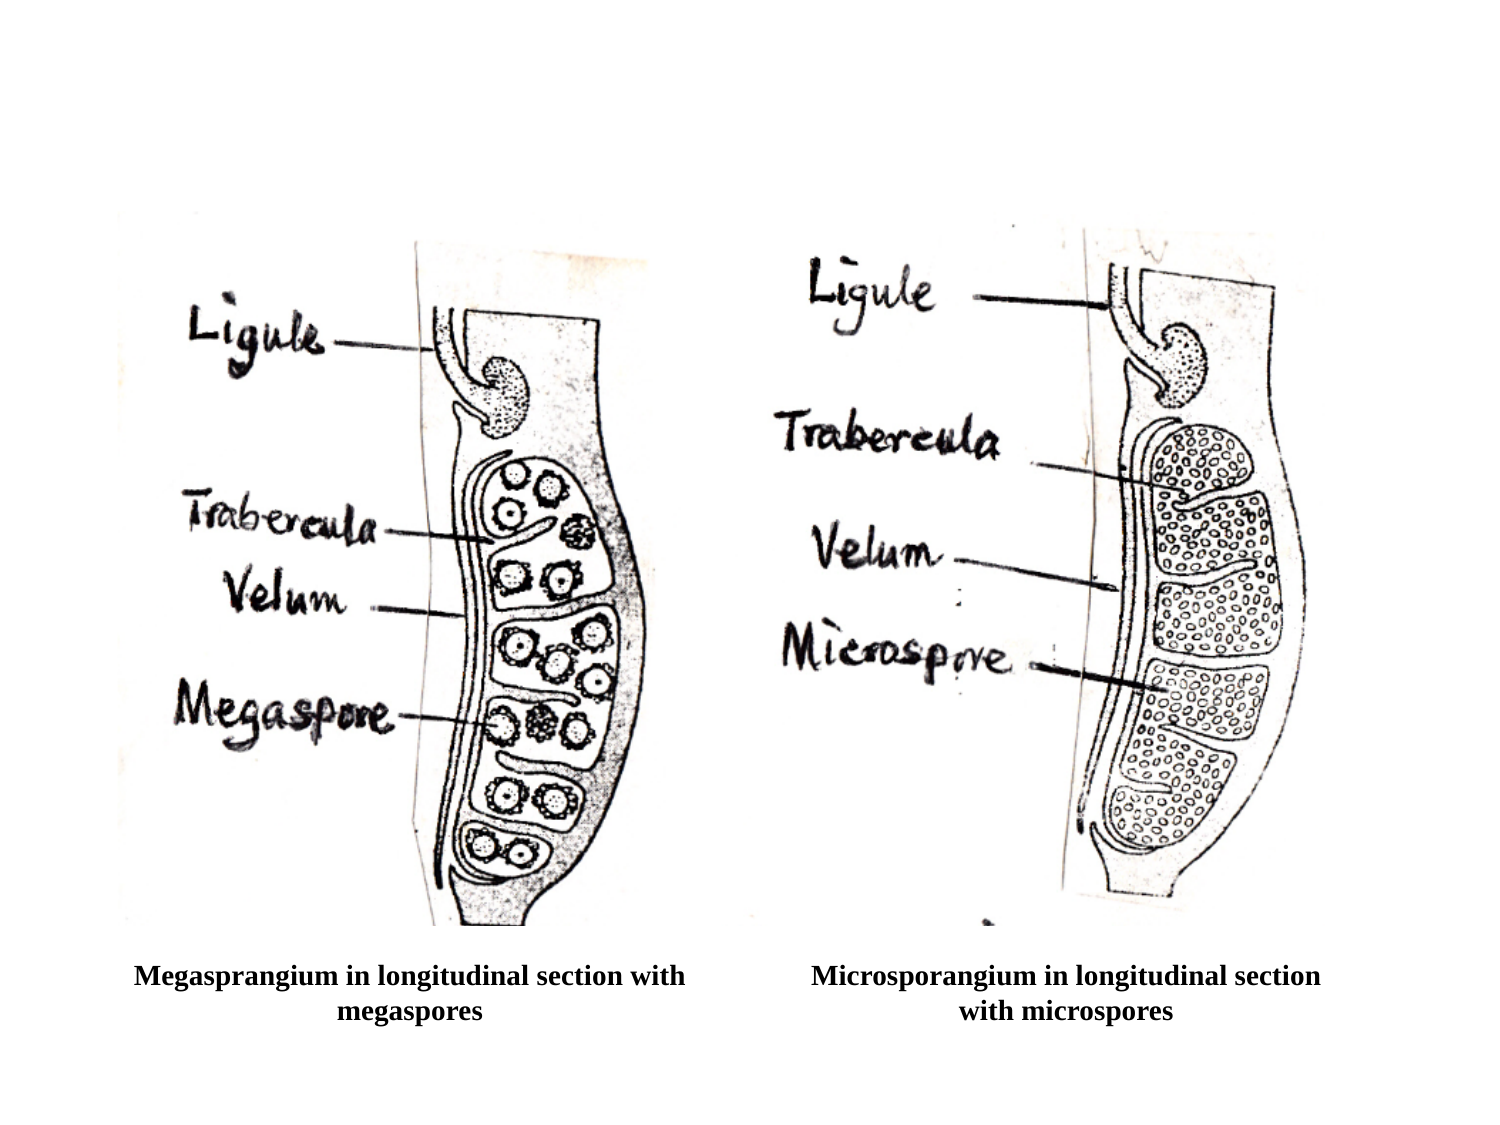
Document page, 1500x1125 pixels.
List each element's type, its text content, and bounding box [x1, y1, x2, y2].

picture [121, 0, 1325, 1125]
text_box Megasprangium in longitudinal section with megaspores [117, 949, 357, 1034]
text_box Microsporangium in longitudinal section with microspores [1083, 949, 1360, 1034]
